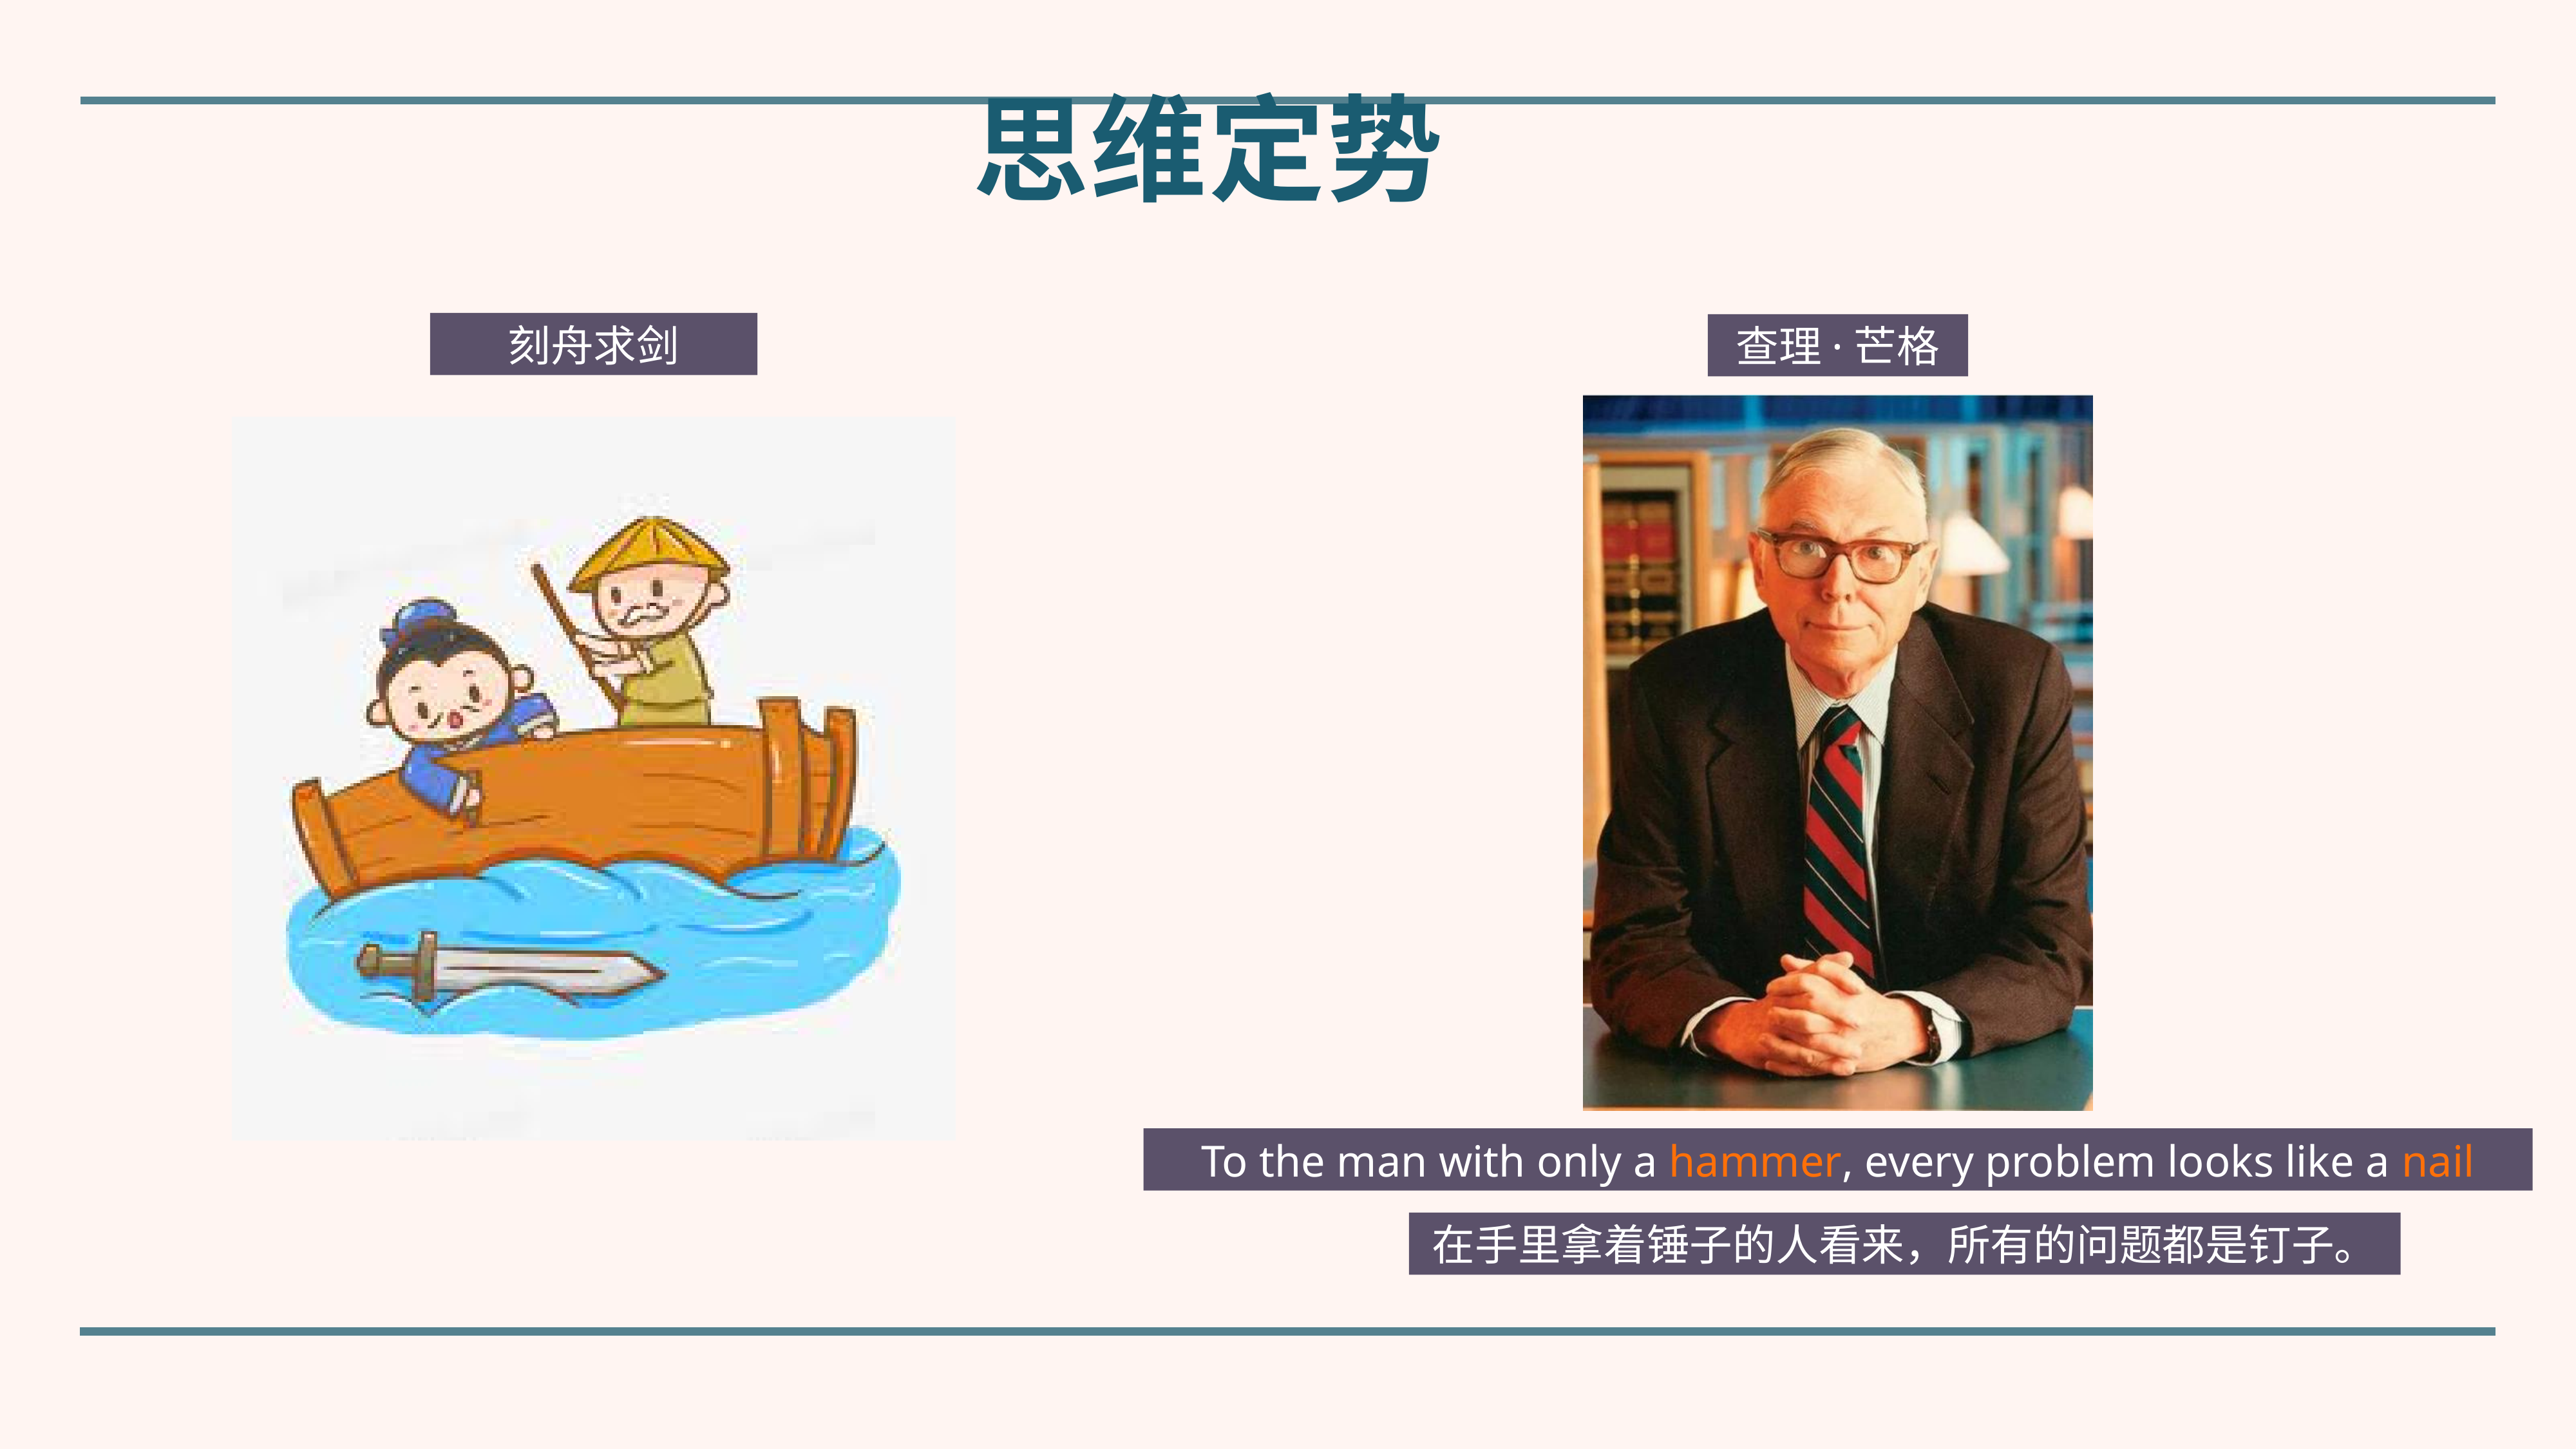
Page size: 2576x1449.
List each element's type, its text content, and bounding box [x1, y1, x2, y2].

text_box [231, 308, 956, 1141]
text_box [1143, 308, 2533, 1280]
title 思维定势 [140, 86, 2276, 261]
